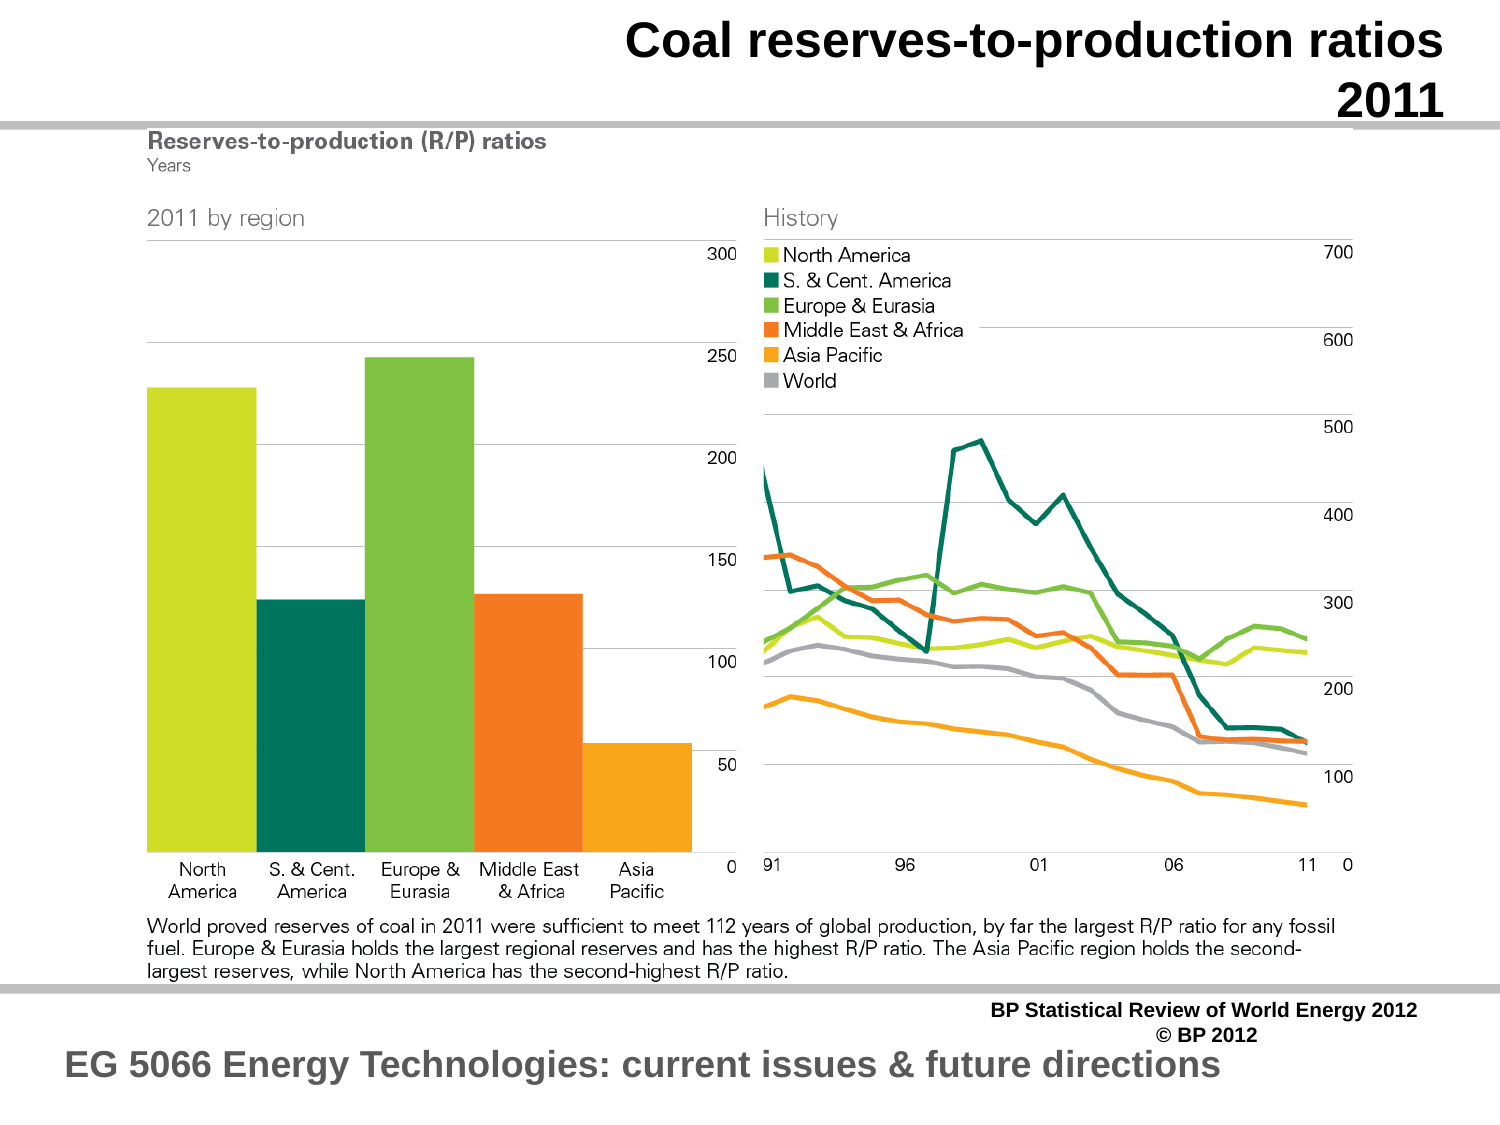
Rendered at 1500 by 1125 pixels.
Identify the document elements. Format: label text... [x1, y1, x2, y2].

text_box Coal reserves-to-production ratios 2011 [604, 0, 1460, 135]
text_box BP Statistical Review of World Energy 2012 © BP 2012 [957, 989, 1457, 1049]
picture [146, 127, 1353, 983]
